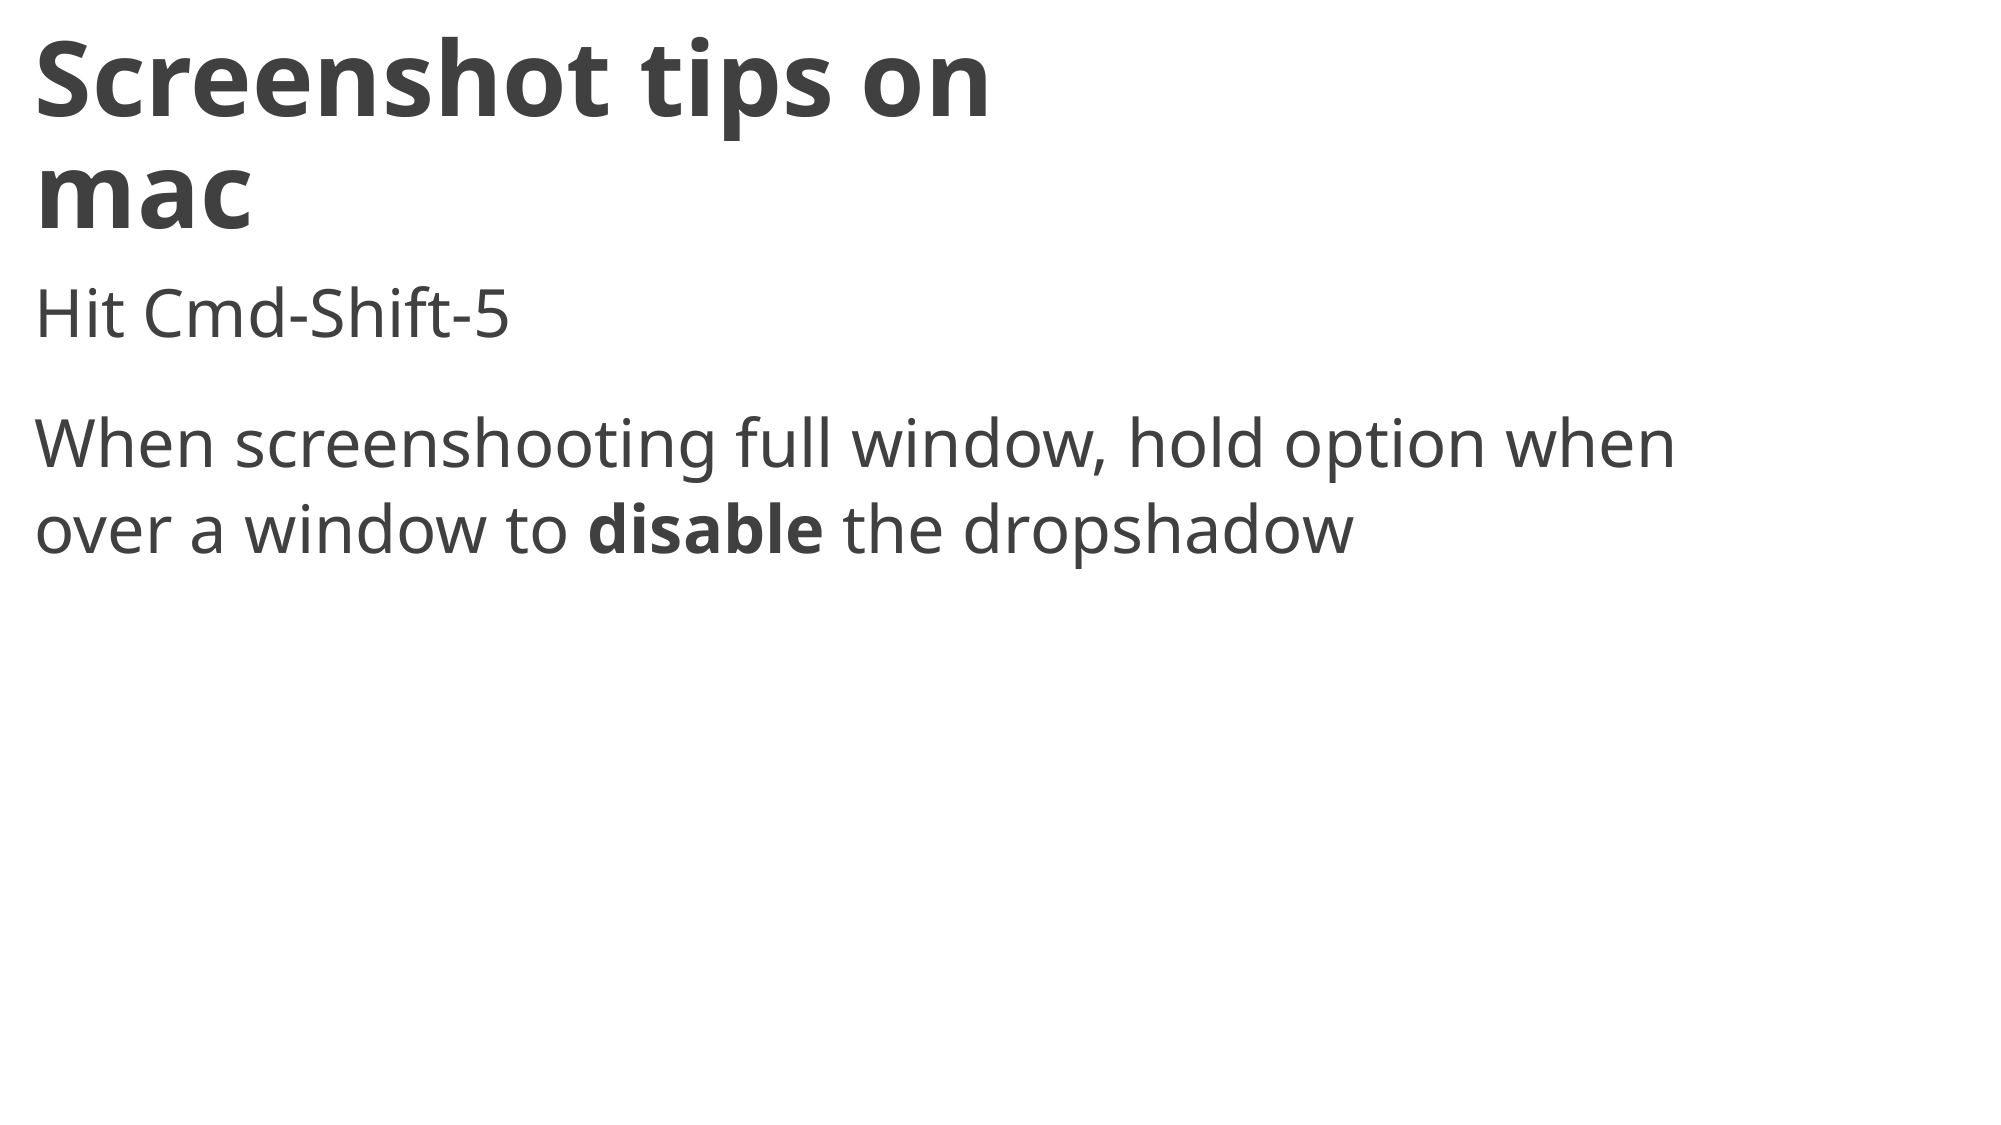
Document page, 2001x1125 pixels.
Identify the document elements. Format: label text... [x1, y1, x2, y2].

list Hit Cmd-Shift-5 When screenshooting full window, hold option when over a window to disable the dropshadow [34, 256, 1754, 1088]
title Screenshot tips on mac [34, 80, 1073, 197]
